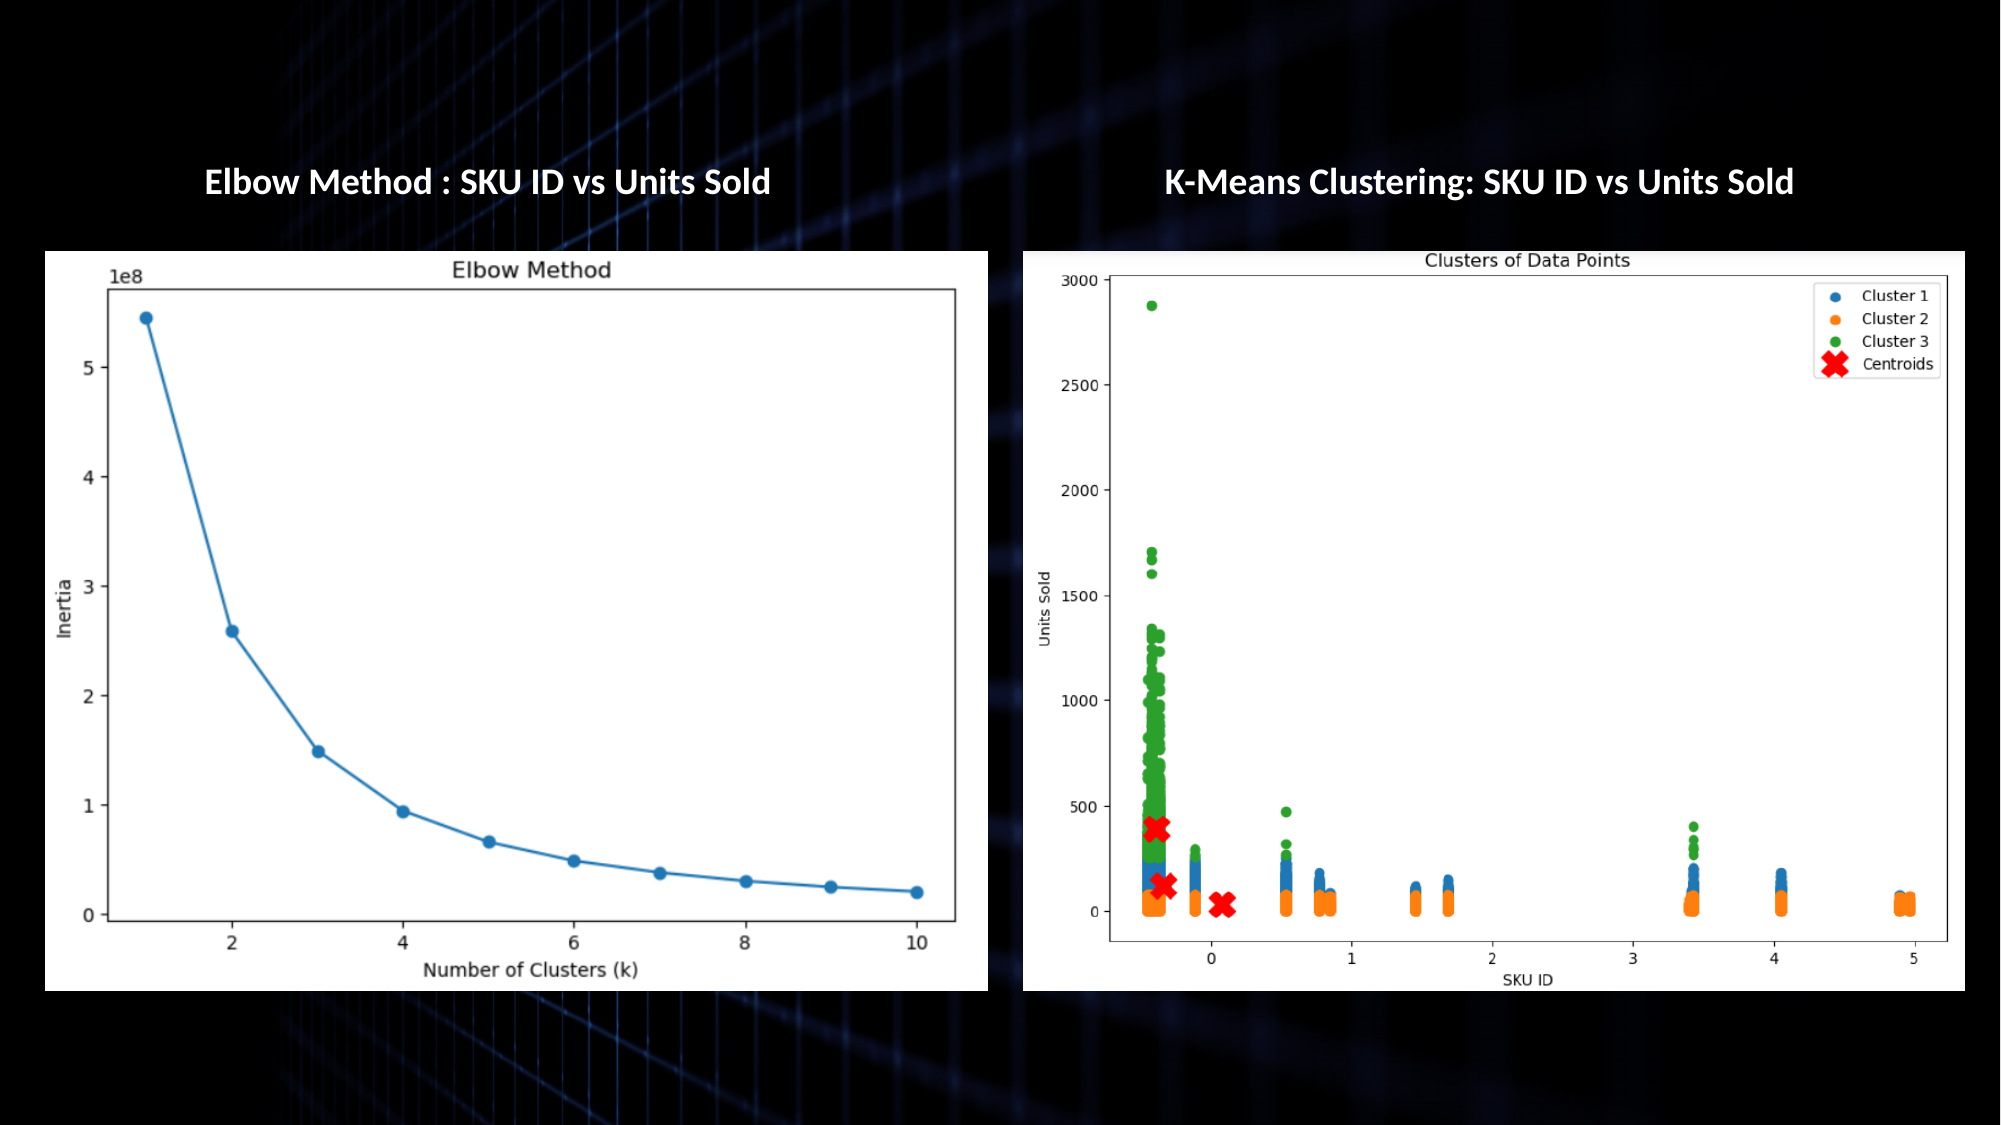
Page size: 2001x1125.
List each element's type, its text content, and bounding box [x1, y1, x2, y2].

text_box Elbow Method : SKU ID vs Units Sold [189, 154, 796, 212]
subtitle K-Means Clustering: SKU ID vs Units Sold [1149, 154, 1839, 212]
picture [0, 0, 2001, 1125]
